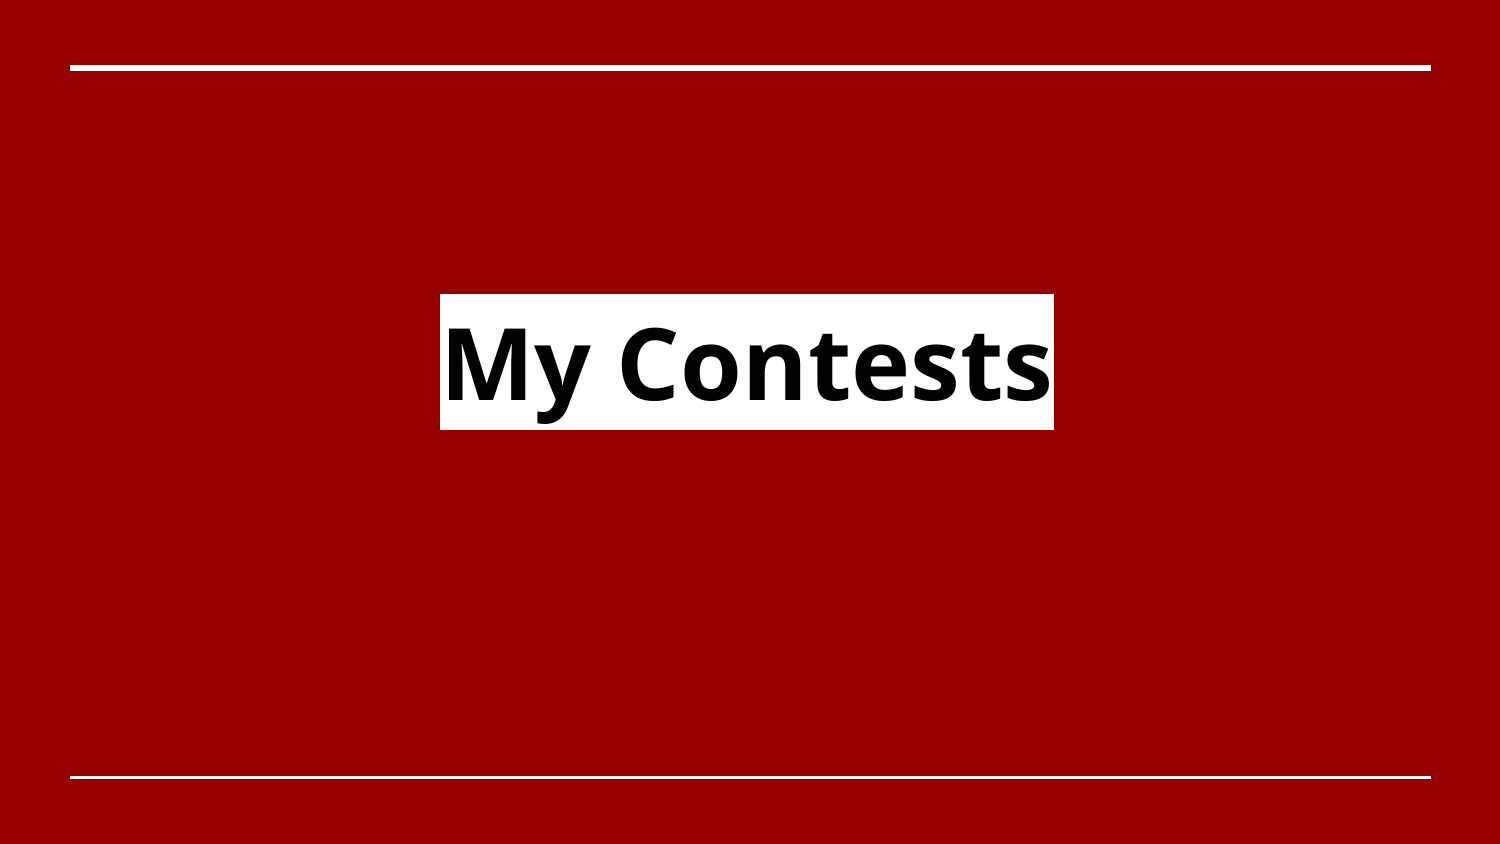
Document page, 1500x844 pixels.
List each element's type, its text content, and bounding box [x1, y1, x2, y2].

title My Contests [66, 233, 1428, 487]
